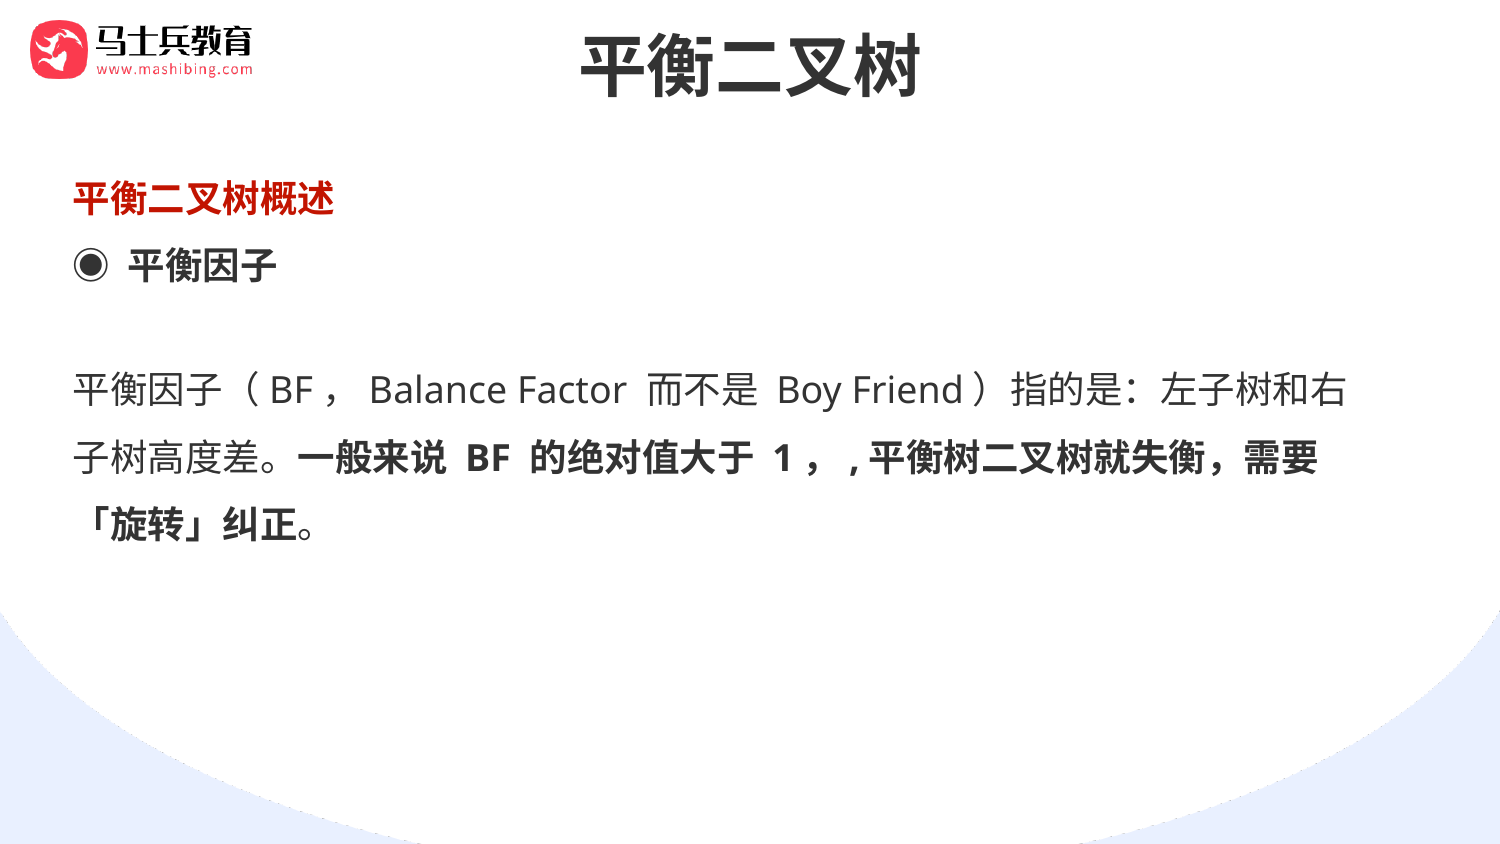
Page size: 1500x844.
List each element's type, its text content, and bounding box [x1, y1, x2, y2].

text_box 平衡二叉树概述 ◉ 平衡因子 平衡因子（BF，Balance Factor 而不是 Boy Friend）指的是：左子树和右子树高度差。一般来说 BF 的绝对值大于 1，,平衡树二叉树就失衡，需要「旋转」纠正。 [57, 152, 1398, 546]
text_box 平衡二叉树 [403, 0, 1097, 129]
picture [30, 20, 252, 79]
picture [0, 610, 1500, 844]
